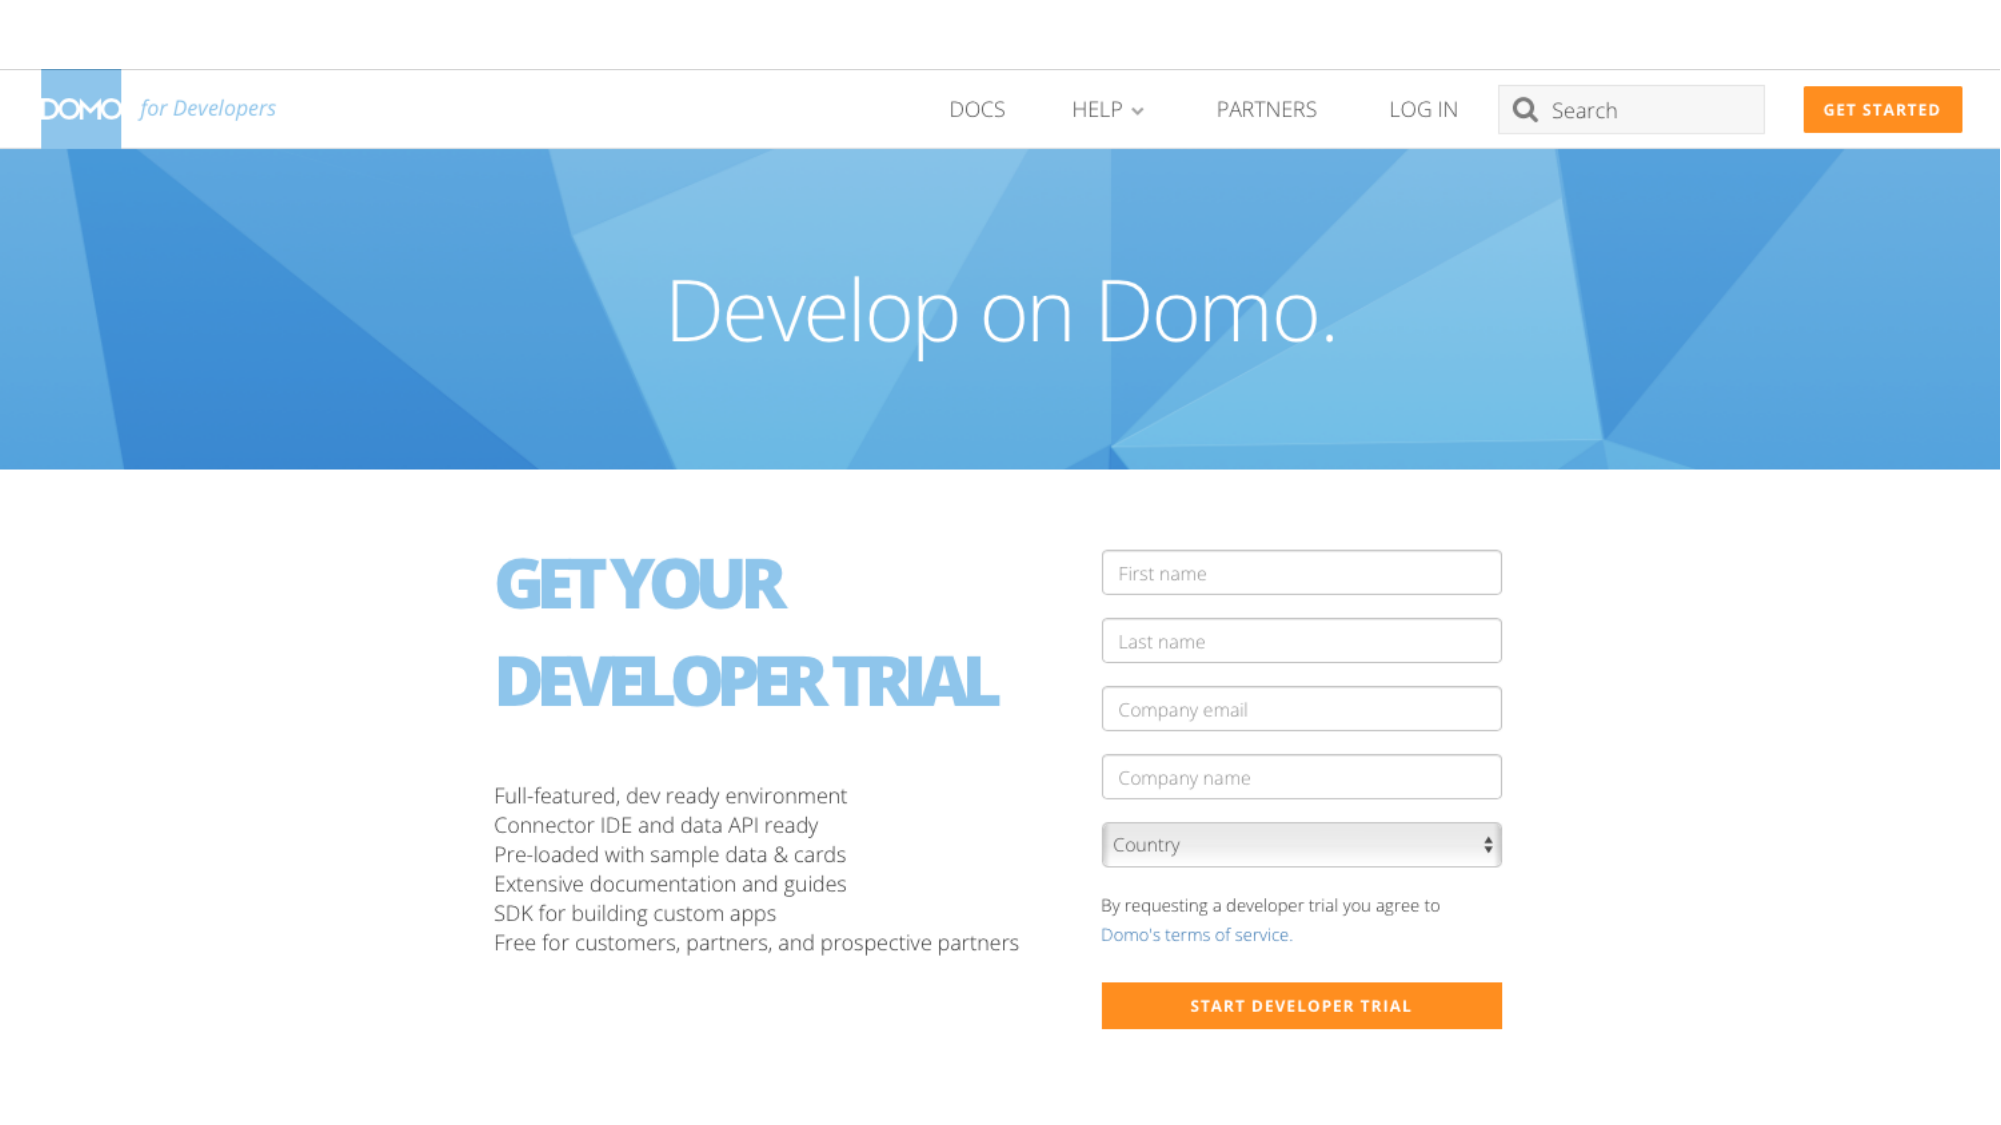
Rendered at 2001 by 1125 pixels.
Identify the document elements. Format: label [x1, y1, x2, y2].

picture [0, 69, 2000, 1056]
